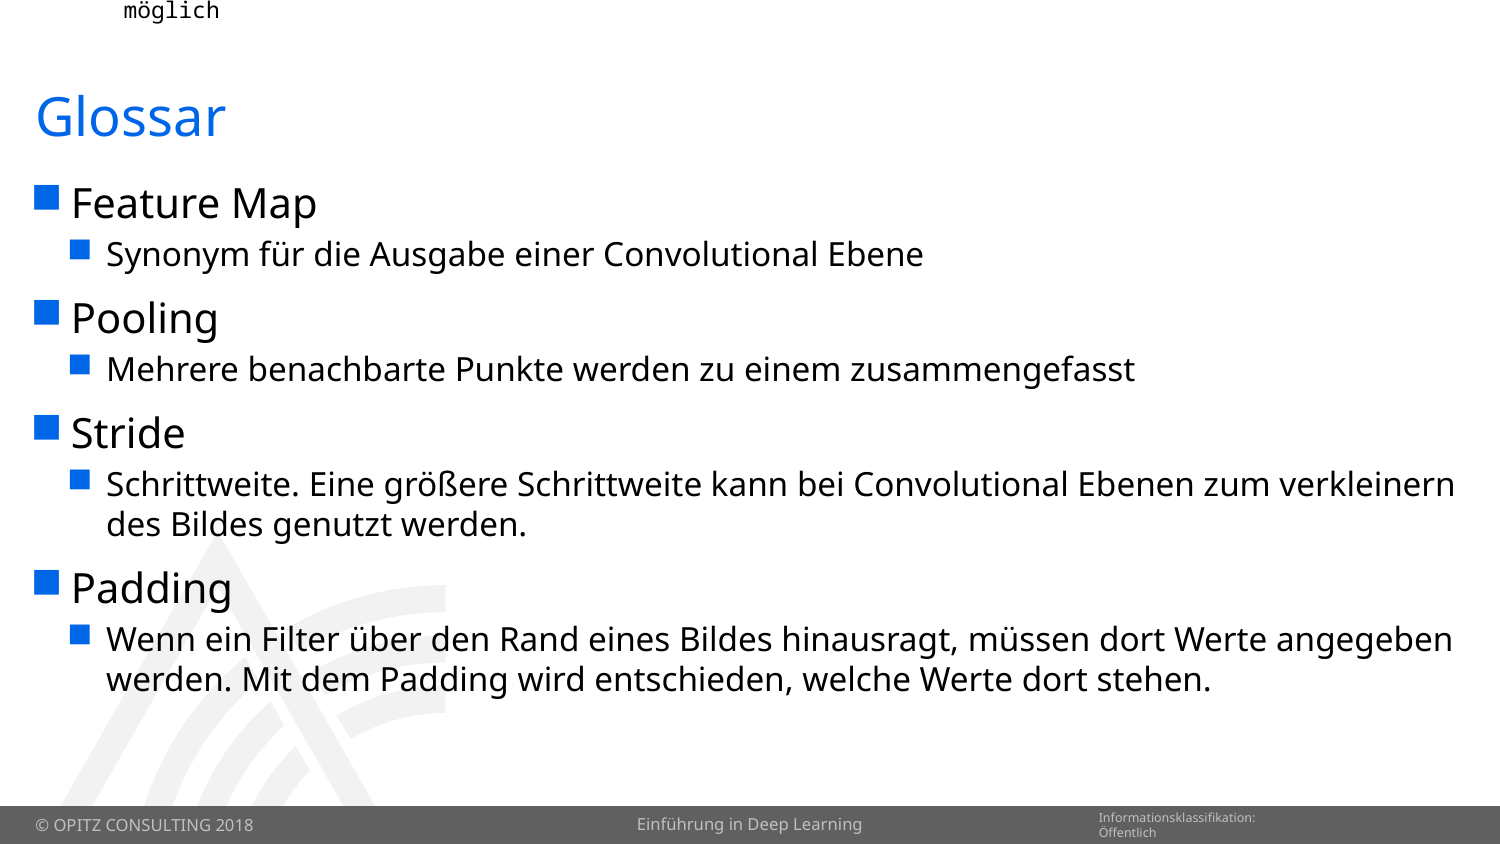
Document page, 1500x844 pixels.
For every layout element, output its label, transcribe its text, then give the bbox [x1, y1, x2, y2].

title Glossar [35, 14, 1465, 148]
footer Einführung in Deep Learning [496, 806, 1004, 844]
list Feature Map Synonym für die Ausgabe einer Convolutional Ebene Pooling Mehrere benachbarte Punkte werden zu einem zusammengefasst Stride Schrittweite. Eine größere Schrittweite kann bei Convolutional Ebenen zum verkleinern des Bildes genutzt werden. Padding Wenn ein Filter über den Rand eines Bildes hinausragt, müssen dort Werte angegeben werden. Mit dem Padding wird entschieden, welche Werte dort stehen. [35, 177, 1465, 786]
